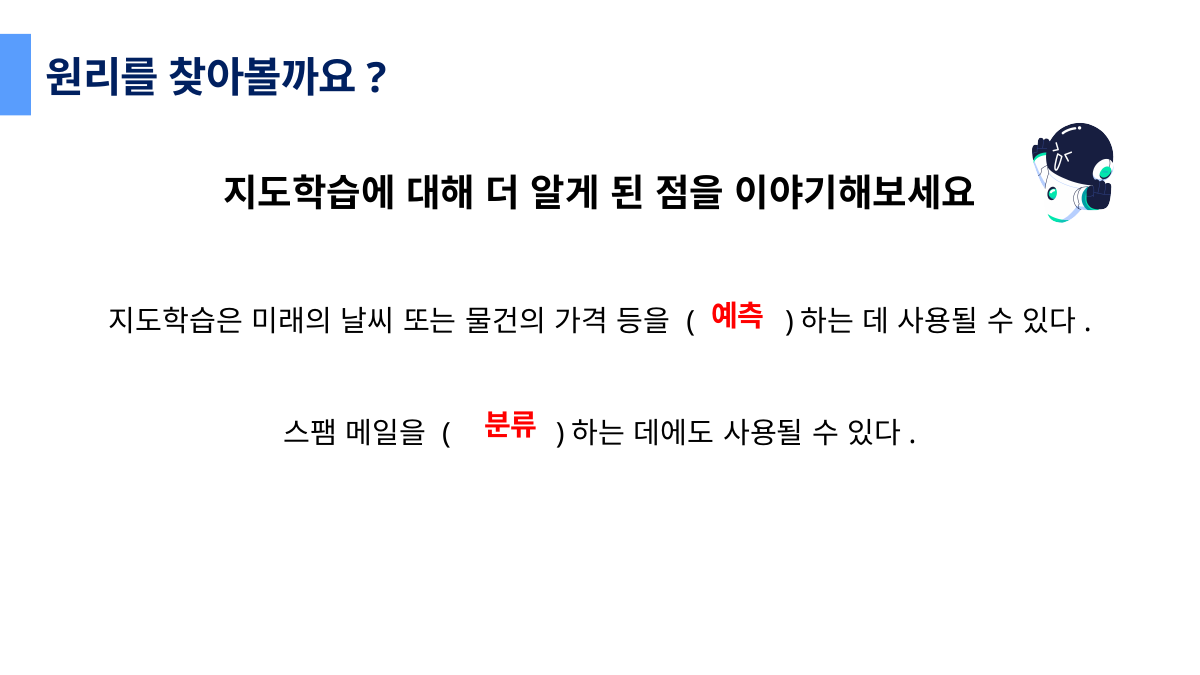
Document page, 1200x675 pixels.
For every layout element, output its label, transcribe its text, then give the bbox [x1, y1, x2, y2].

text_box 지도학습은 미래의 날씨 또는 물건의 가격 등을 ( )하는 데 사용될 수 있다. 스팸 메일을 ( )하는 데에도 사용될 수 있다. [42, 274, 1158, 457]
text_box 지도학습에 대해 더 알게 된 점을 이야기해보세요 [208, 161, 992, 222]
picture [1016, 115, 1134, 234]
text_box [0, 33, 32, 116]
text_box 예측 [697, 289, 780, 340]
text_box 분류 [469, 399, 553, 449]
text_box 원리를 찾아볼까요? [32, 43, 712, 109]
